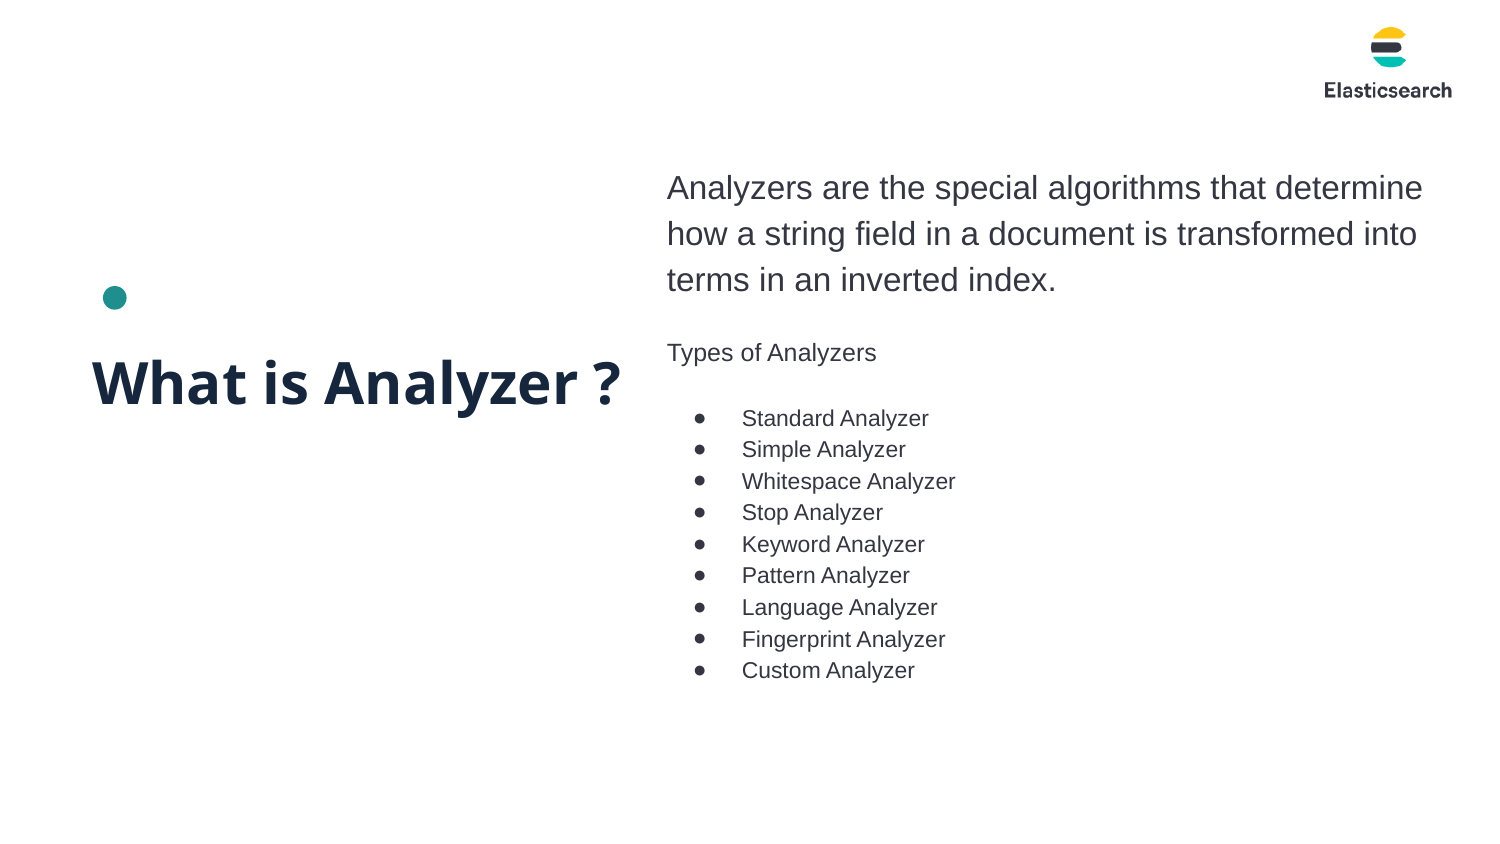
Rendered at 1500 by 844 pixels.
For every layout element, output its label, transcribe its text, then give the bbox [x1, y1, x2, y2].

title What is Analyzer ? [77, 331, 651, 543]
list Analyzers are the special algorithms that determine how a string field in a document is transformed into terms in an inverted index. Types of Analyzers Standard Analyzer Simple Analyzer Whitespace Analyzer Stop Analyzer Keyword Analyzer Pattern Analyzer Language Analyzer Fingerprint Analyzer Custom Analyzer [651, 118, 1440, 725]
picture [1290, 9, 1485, 125]
